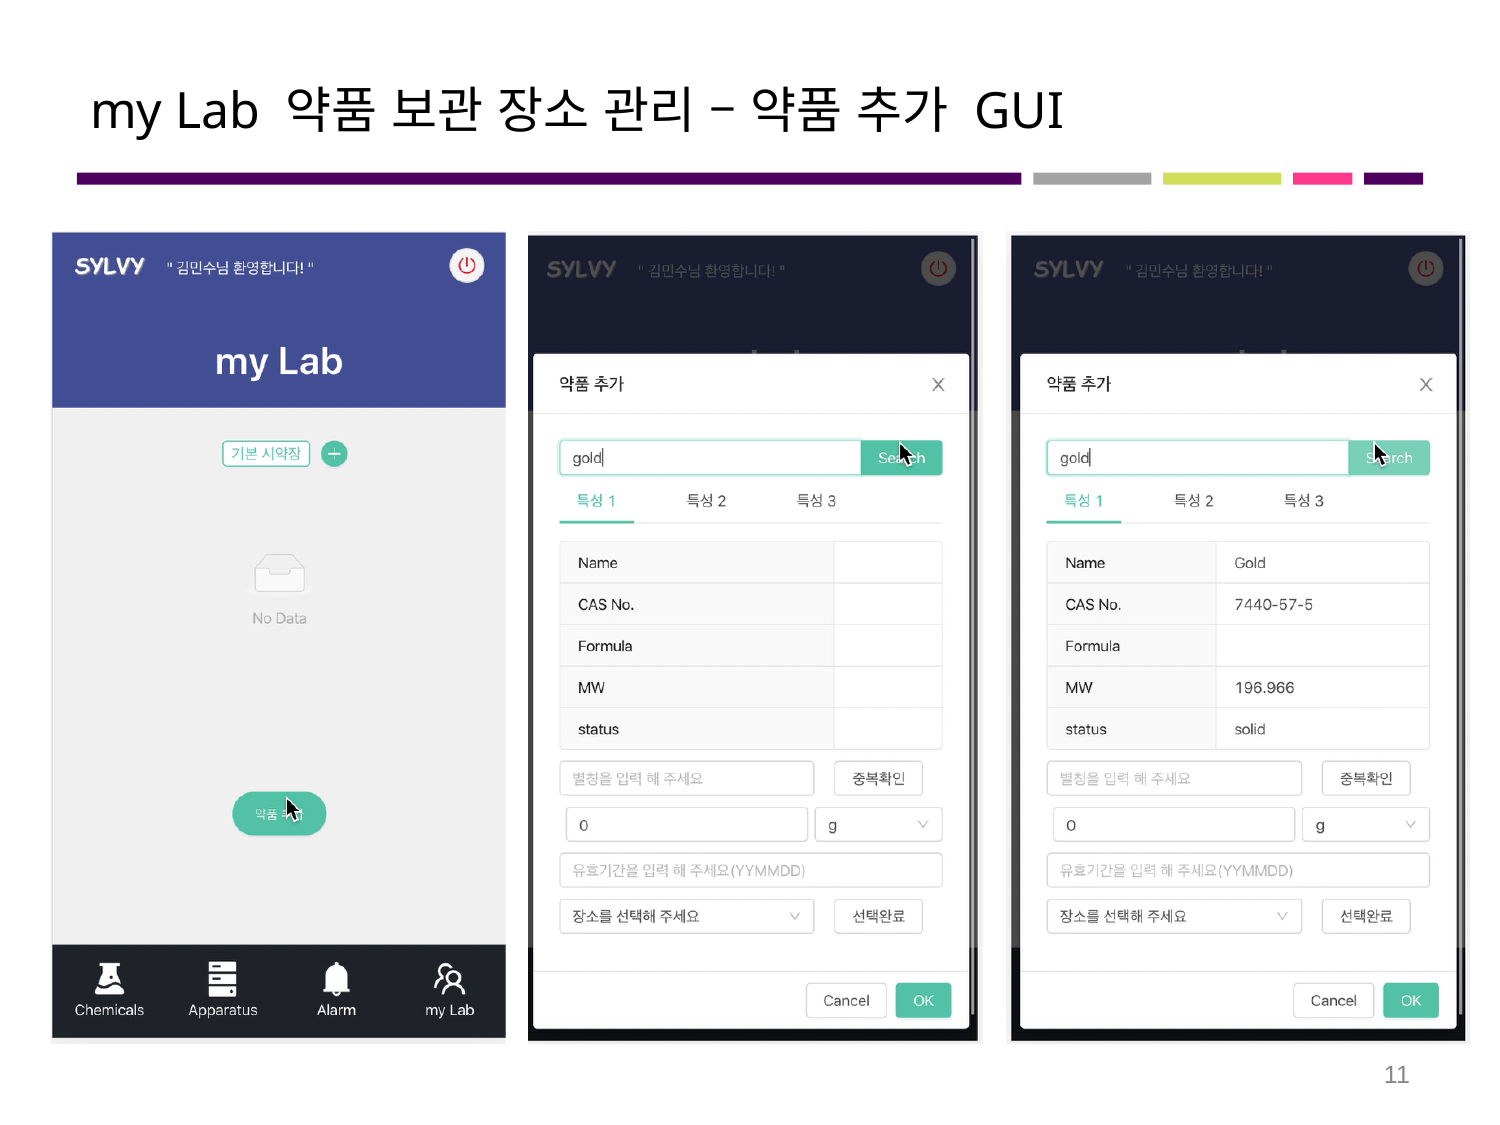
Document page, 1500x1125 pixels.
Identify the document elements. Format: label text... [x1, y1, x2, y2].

slide_number 11 [1074, 1052, 1425, 1104]
picture [1005, 231, 1471, 1044]
picture [527, 231, 984, 1044]
title my Lab 약품 보관 장소 관리 – 약품 추가 GUI [75, 45, 1425, 173]
picture [50, 231, 506, 1044]
